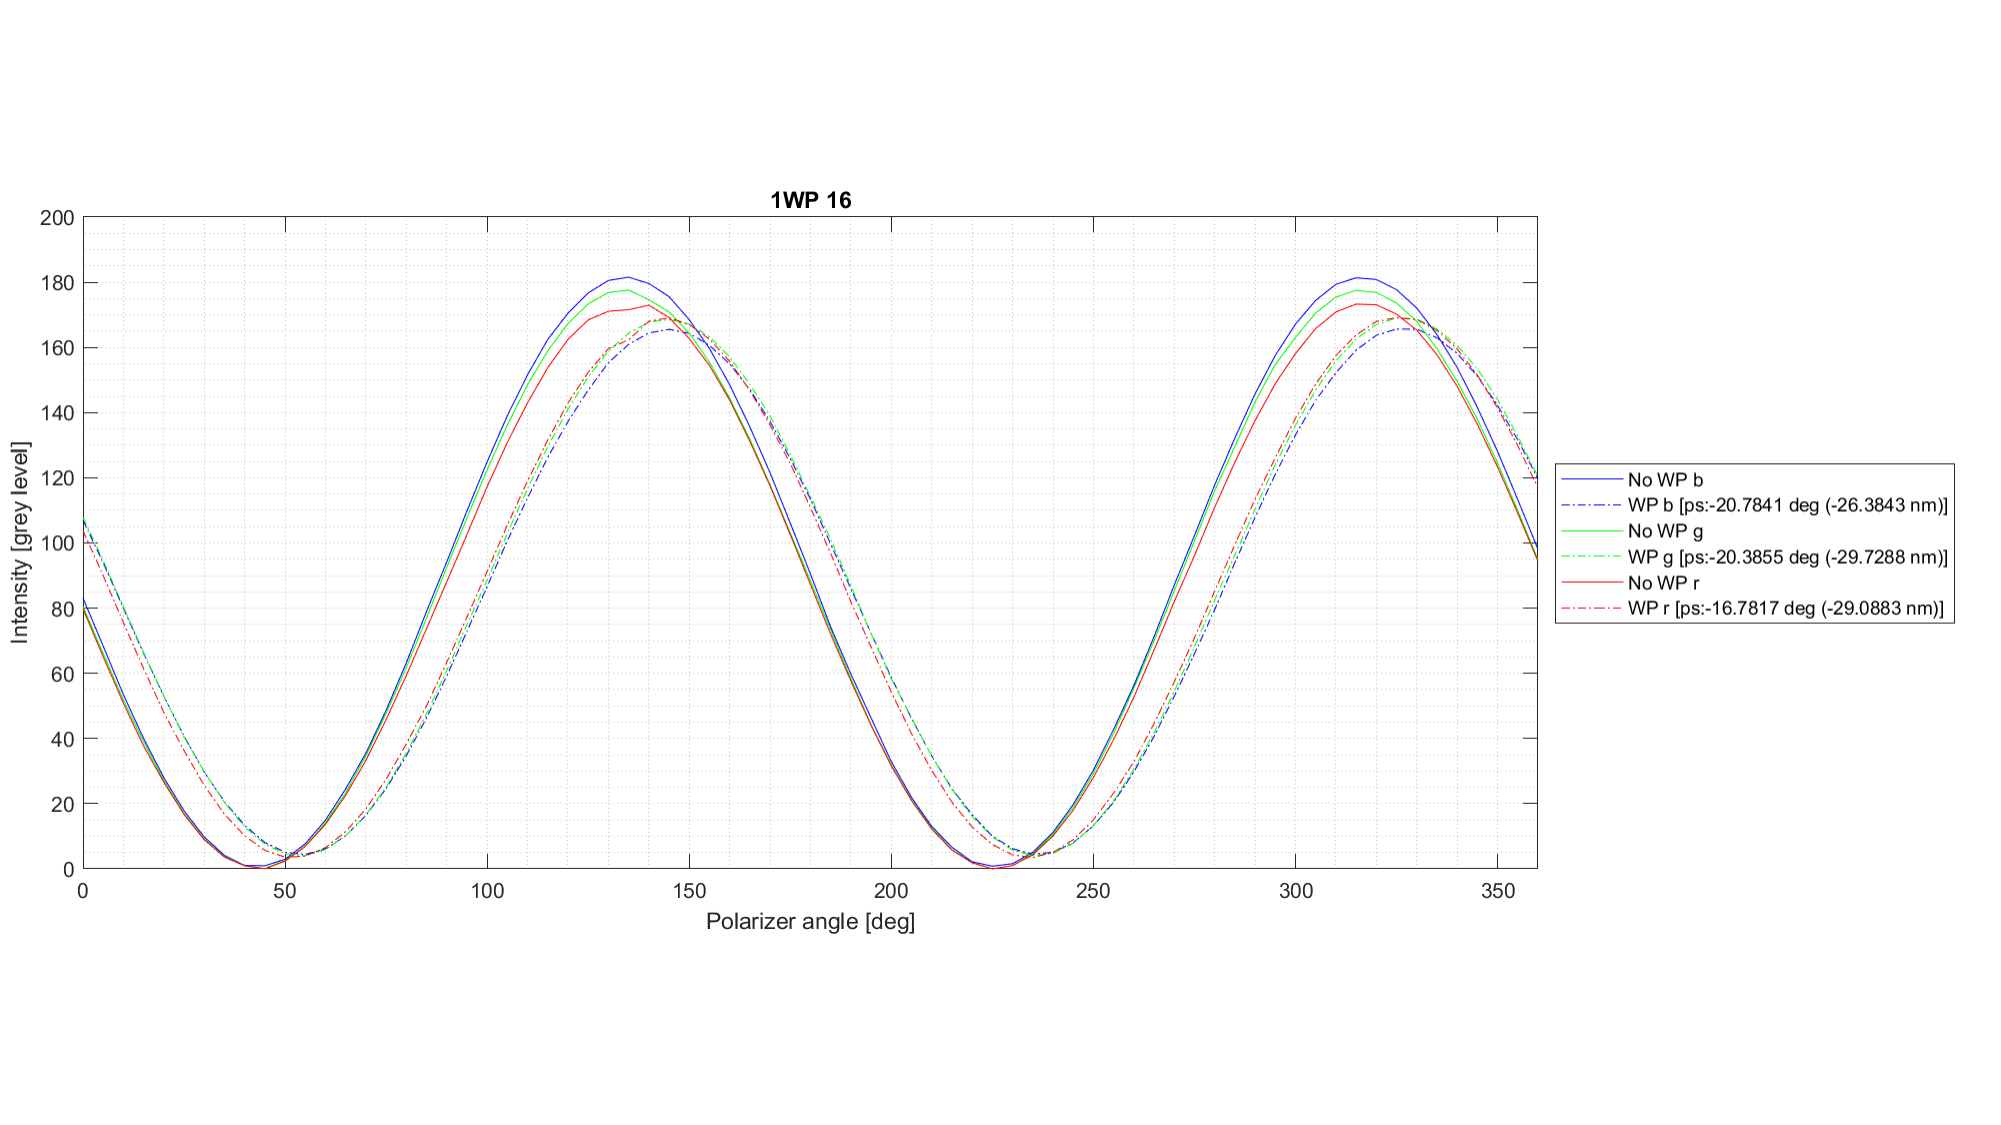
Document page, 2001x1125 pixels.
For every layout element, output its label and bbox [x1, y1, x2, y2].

picture [2, 179, 1997, 946]
